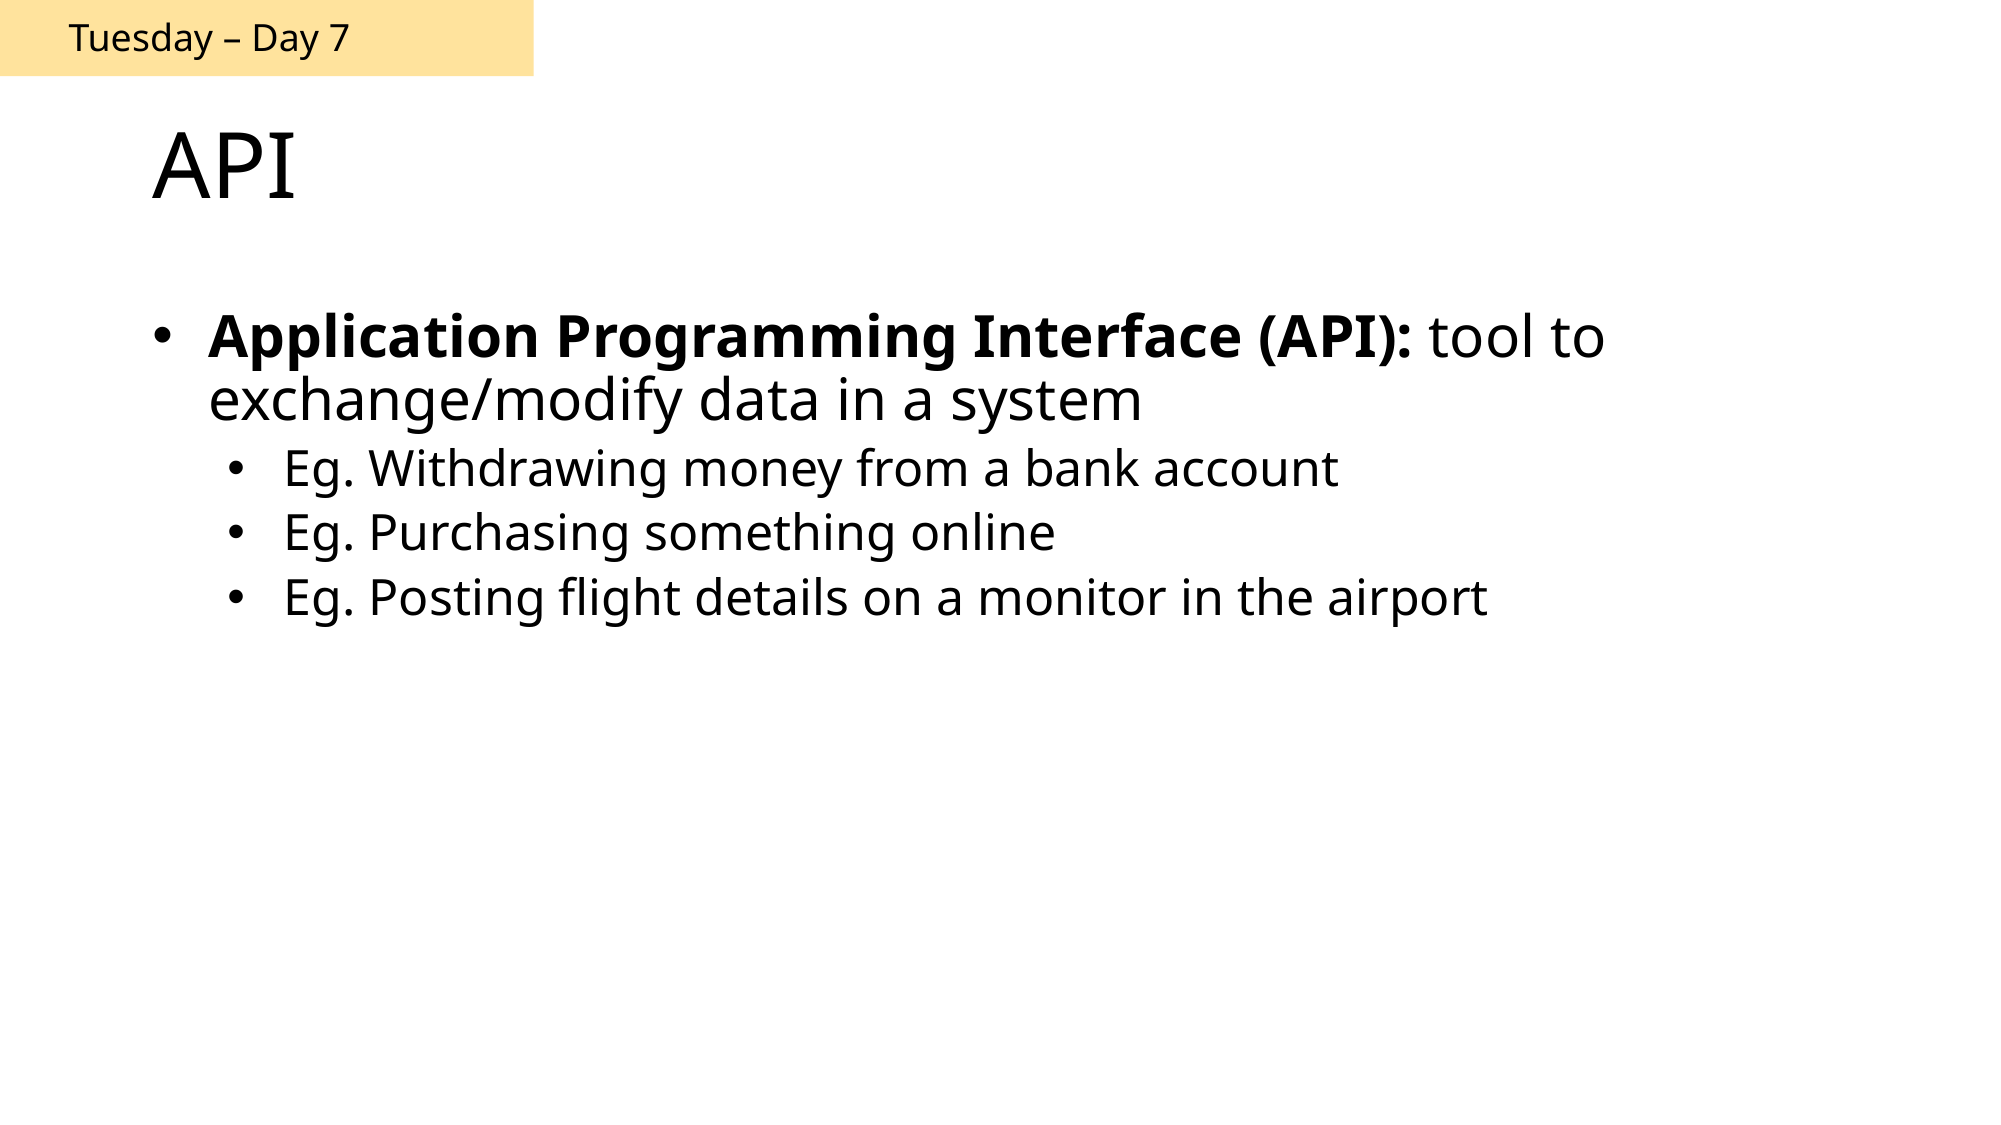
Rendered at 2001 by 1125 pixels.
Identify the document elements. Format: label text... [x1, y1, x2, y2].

text_box Tuesday – Day 7 [0, 0, 534, 77]
list Application Programming Interface (API): tool to exchange/modify data in a system Eg. Withdrawing money from a bank account Eg. Purchasing something online Eg. Posting flight details on a monitor in the airport [137, 299, 1863, 1014]
title API [137, 59, 1863, 278]
